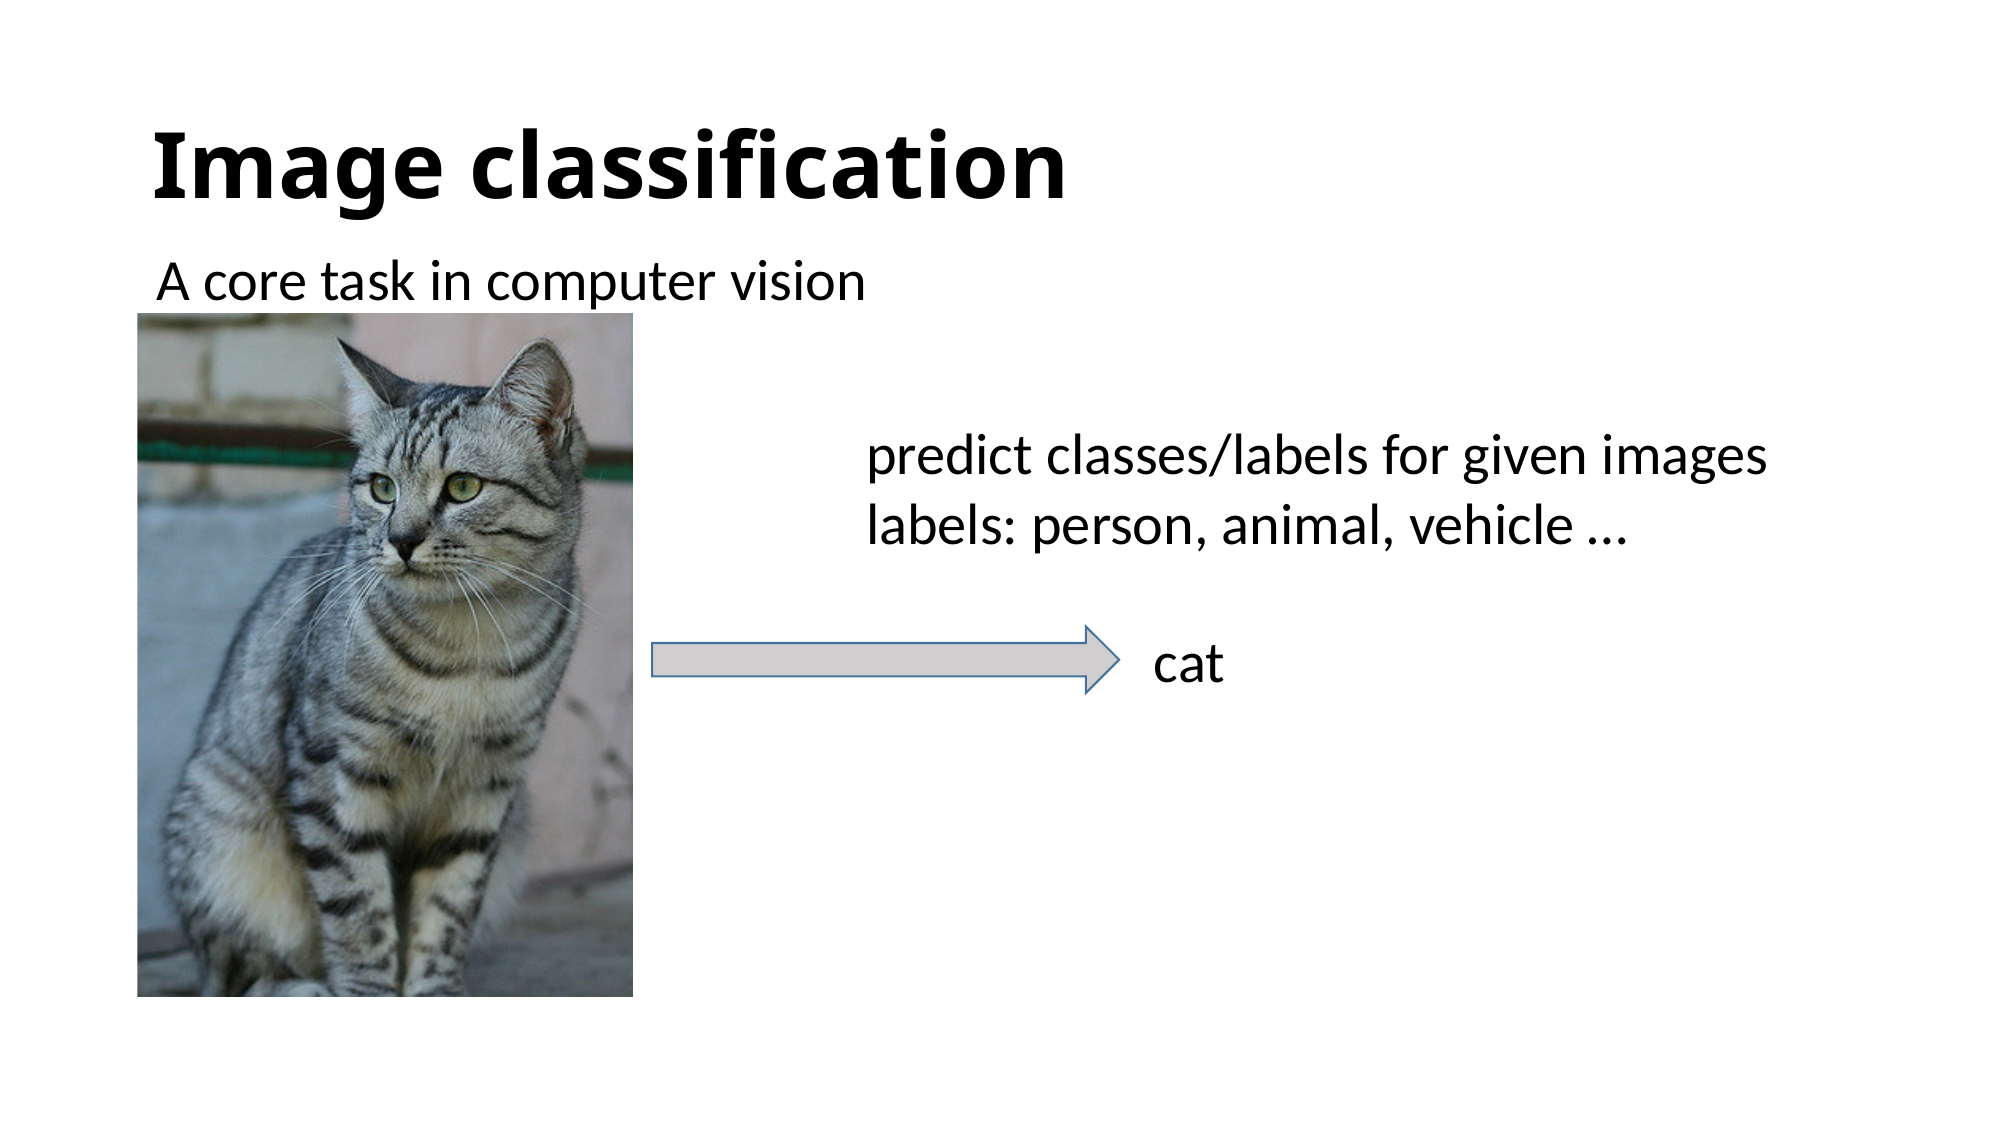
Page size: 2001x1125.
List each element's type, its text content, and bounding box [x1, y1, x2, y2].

text_box cat [1139, 616, 1254, 702]
picture [137, 313, 633, 997]
title Image classification [137, 59, 1863, 278]
text_box predict classes/labels for given images labels: person, animal, vehicle … [851, 408, 1784, 564]
text_box [651, 623, 1121, 696]
text_box A core task in computer vision [141, 234, 883, 320]
